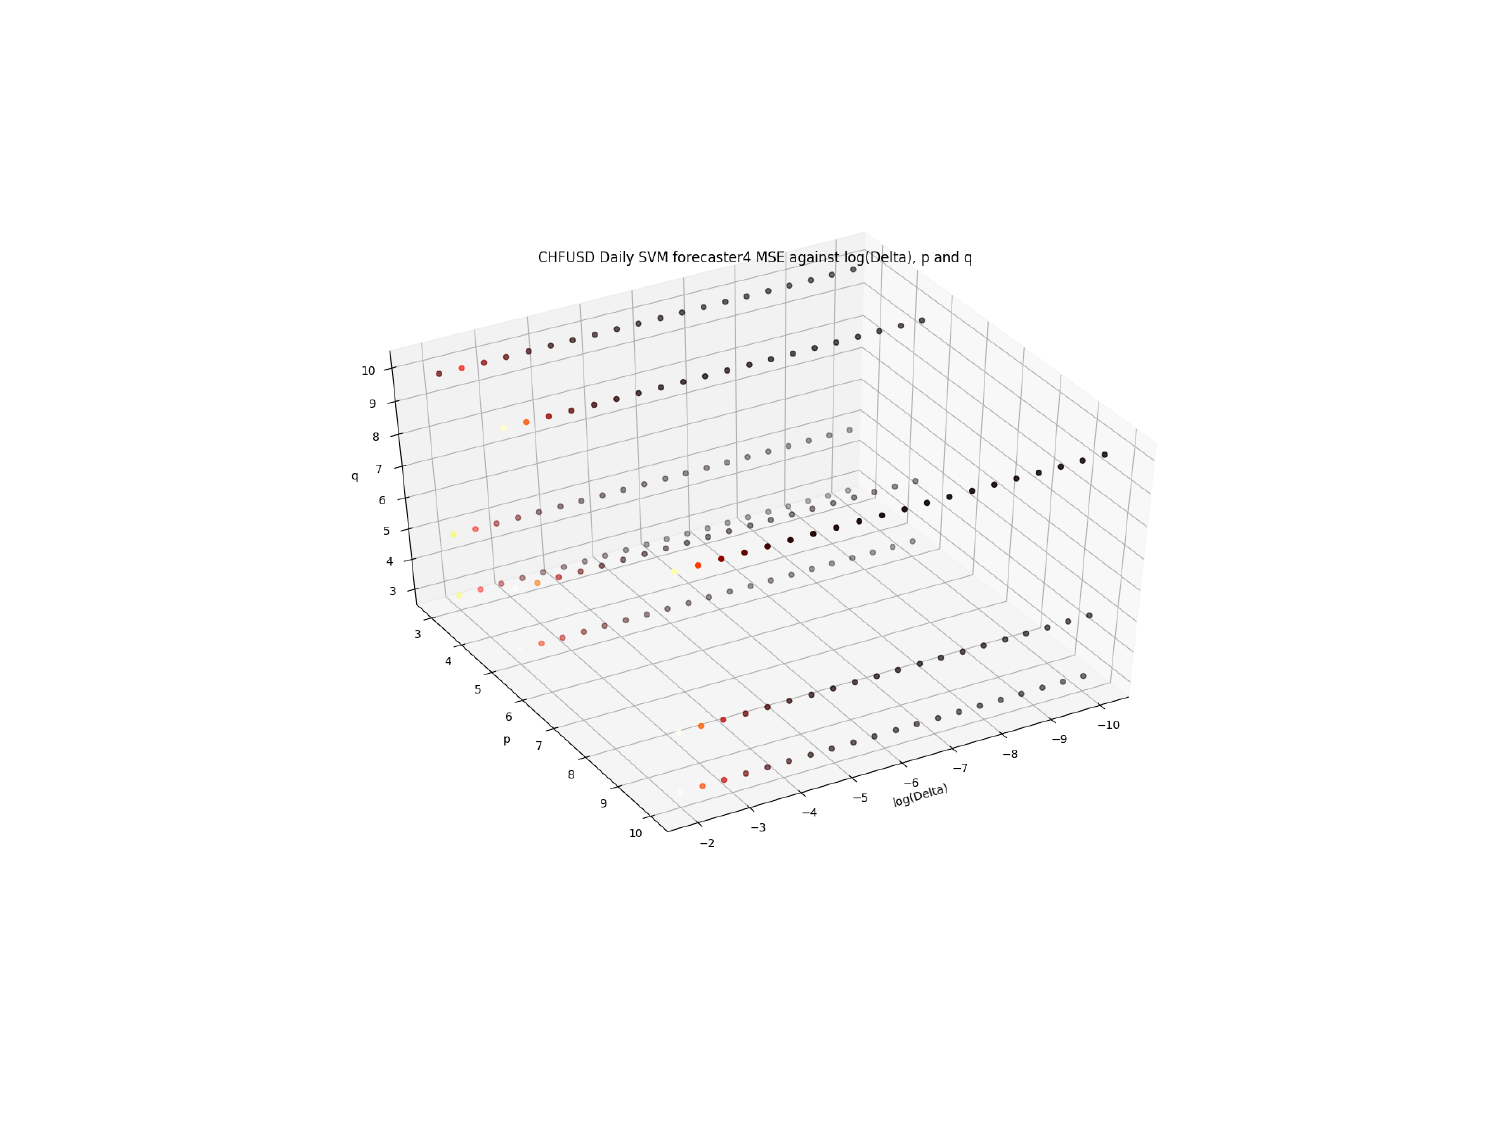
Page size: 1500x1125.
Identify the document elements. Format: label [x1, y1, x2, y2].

picture [119, 119, 1358, 946]
